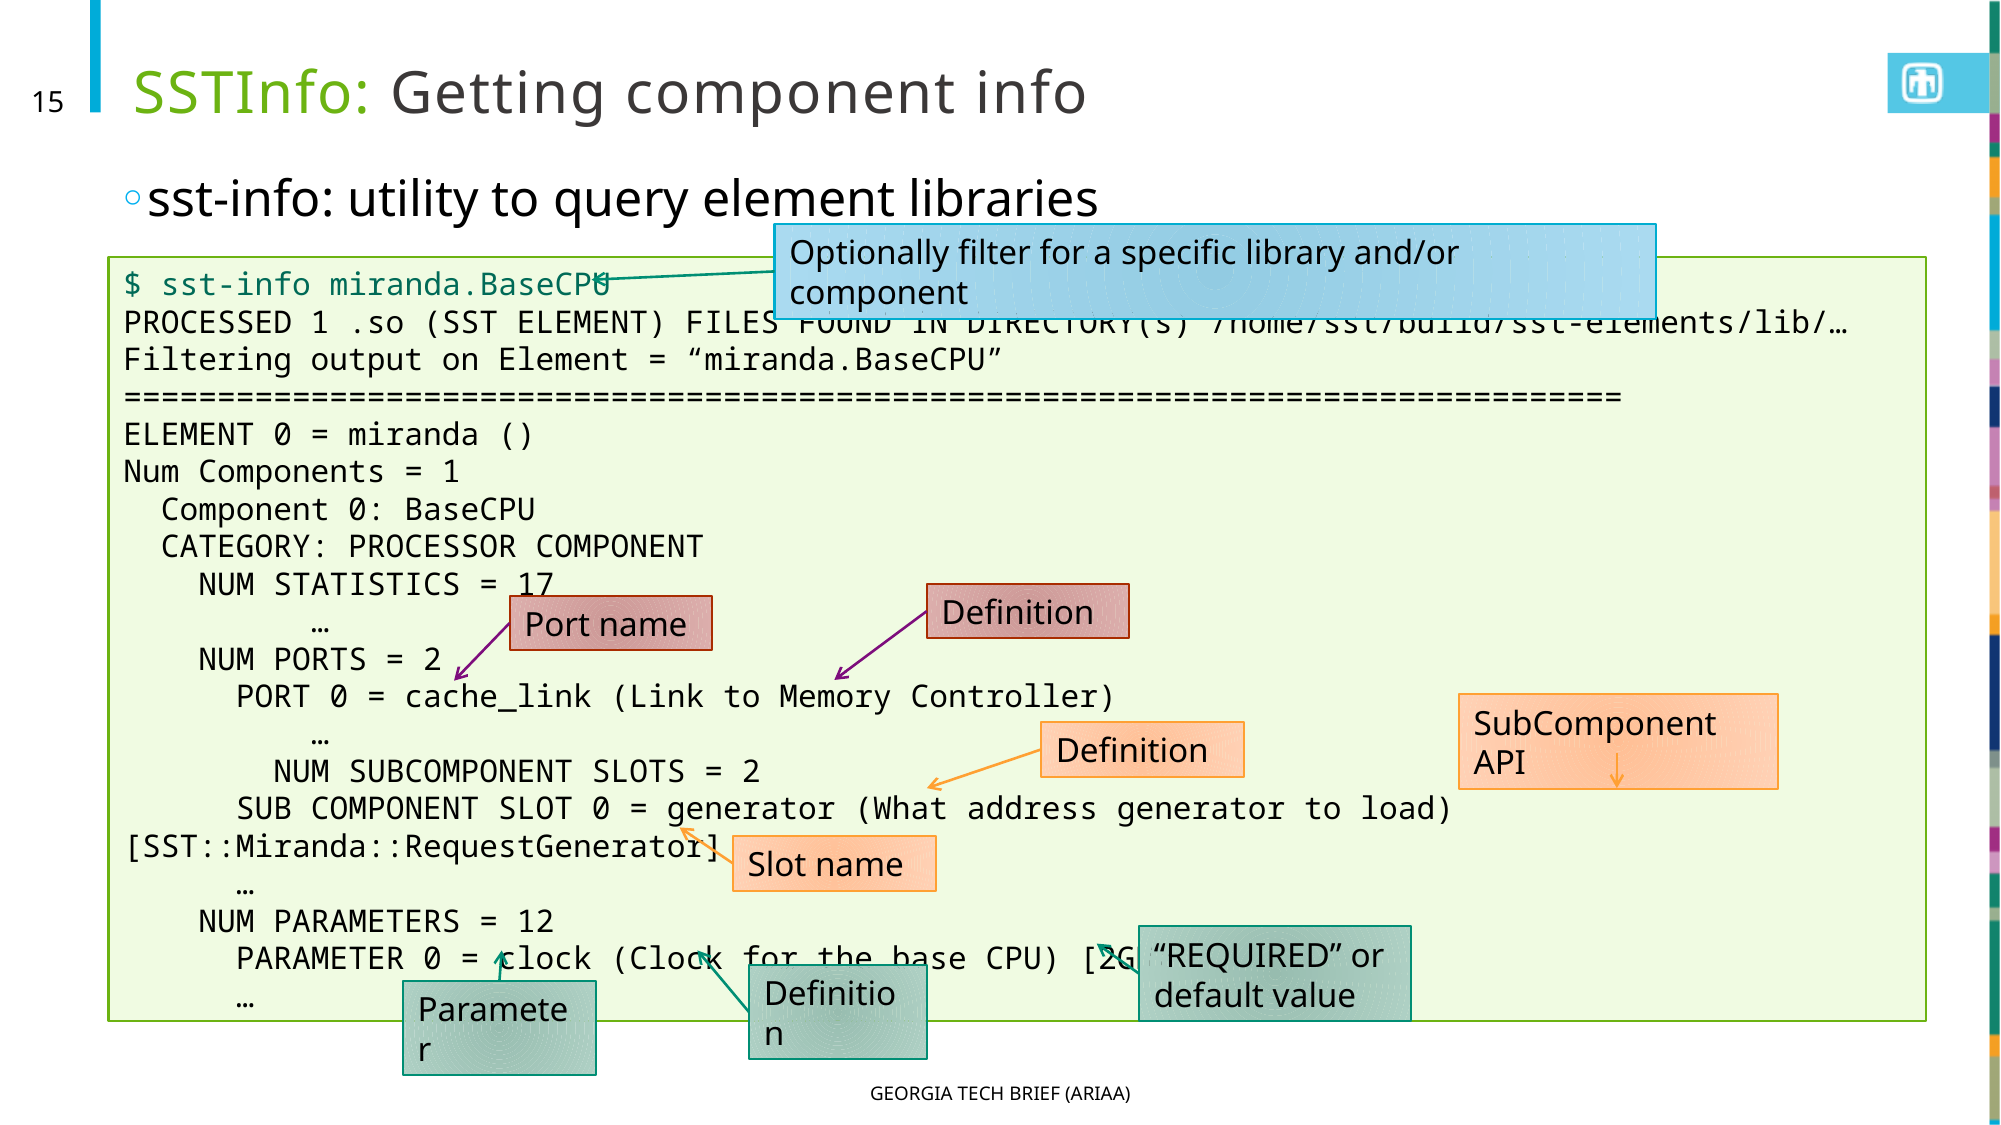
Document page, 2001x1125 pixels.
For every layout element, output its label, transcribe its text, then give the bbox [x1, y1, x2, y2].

footer Georgia Tech Brief (ARIAA) [604, 1063, 1396, 1124]
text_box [498, 949, 503, 982]
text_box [926, 749, 1042, 789]
text_box Definition [926, 583, 1130, 639]
text_box “REQUIRED” or default value [1138, 925, 1412, 1022]
list sst-info: utility to query element libraries [118, 166, 1927, 256]
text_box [591, 251, 775, 281]
text_box $ sst-info miranda.BaseCPU PROCESSED 1 .so (SST ELEMENT) FILES FOUND IN DIRECTORY(s) /home/sst/build/sst-elements/lib/… Filtering output on Element = “miranda.BaseCPU” ================================================================================ ELEMENT 0 = miranda () Num Components = 1 Component 0: BaseCPU CATEGORY: PROCESSOR COMPONENT NUM STATISTICS = 17 … NUM PORTS = 2 PORT 0 = cache_link (Link to Memory Controller) … NUM SUBCOMPONENT SLOTS = 2 SUB COMPONENT SLOT 0 = generator (What address generator to load) [SST::Miranda::RequestGenerator] … NUM PARAMETERS = 12 PARAMETER 0 = clock (Clock for the base CPU) [2GHz] … [107, 256, 1927, 1022]
text_box Port name [509, 595, 713, 651]
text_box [1096, 942, 1140, 975]
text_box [833, 611, 928, 681]
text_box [696, 949, 750, 994]
text_box Definition [1040, 721, 1245, 778]
picture [1901, 62, 1944, 104]
text_box Slot name [732, 835, 937, 892]
picture [1990, 1, 1999, 215]
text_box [453, 622, 511, 682]
text_box Definition [748, 964, 928, 1060]
title SSTInfo: Getting component info [118, 39, 1769, 133]
picture [1990, 330, 1999, 1120]
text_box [678, 826, 734, 865]
text_box Optionally filter for a specific library and/or component [773, 223, 1657, 320]
slide_number 15 [10, 73, 80, 133]
text_box SubComponent API [1458, 693, 1779, 790]
text_box Parameter [402, 980, 597, 1076]
